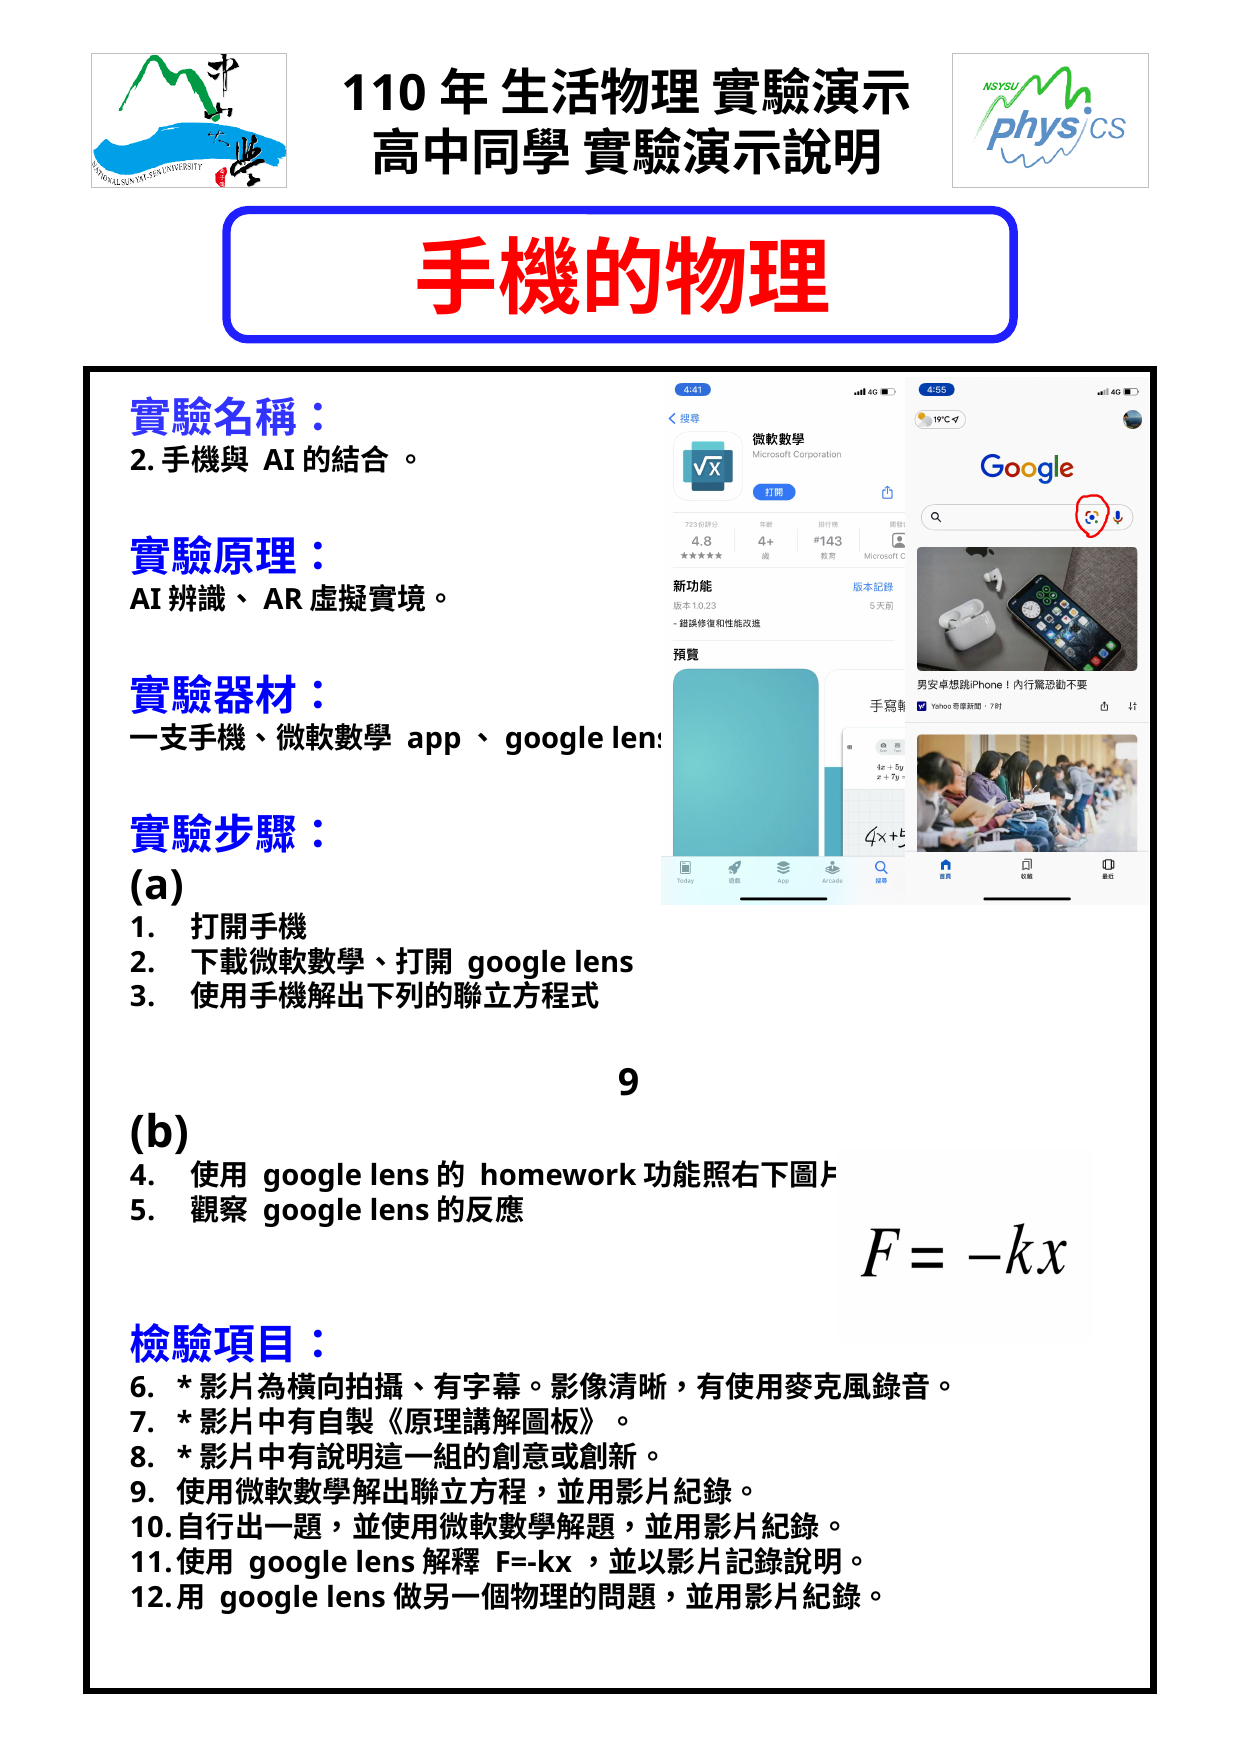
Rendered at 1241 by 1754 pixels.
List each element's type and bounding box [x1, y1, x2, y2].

picture [836, 1149, 1093, 1342]
text_box [91, 52, 1149, 190]
picture [661, 377, 1149, 905]
text_box [85, 368, 1155, 1692]
text_box [226, 210, 1014, 340]
